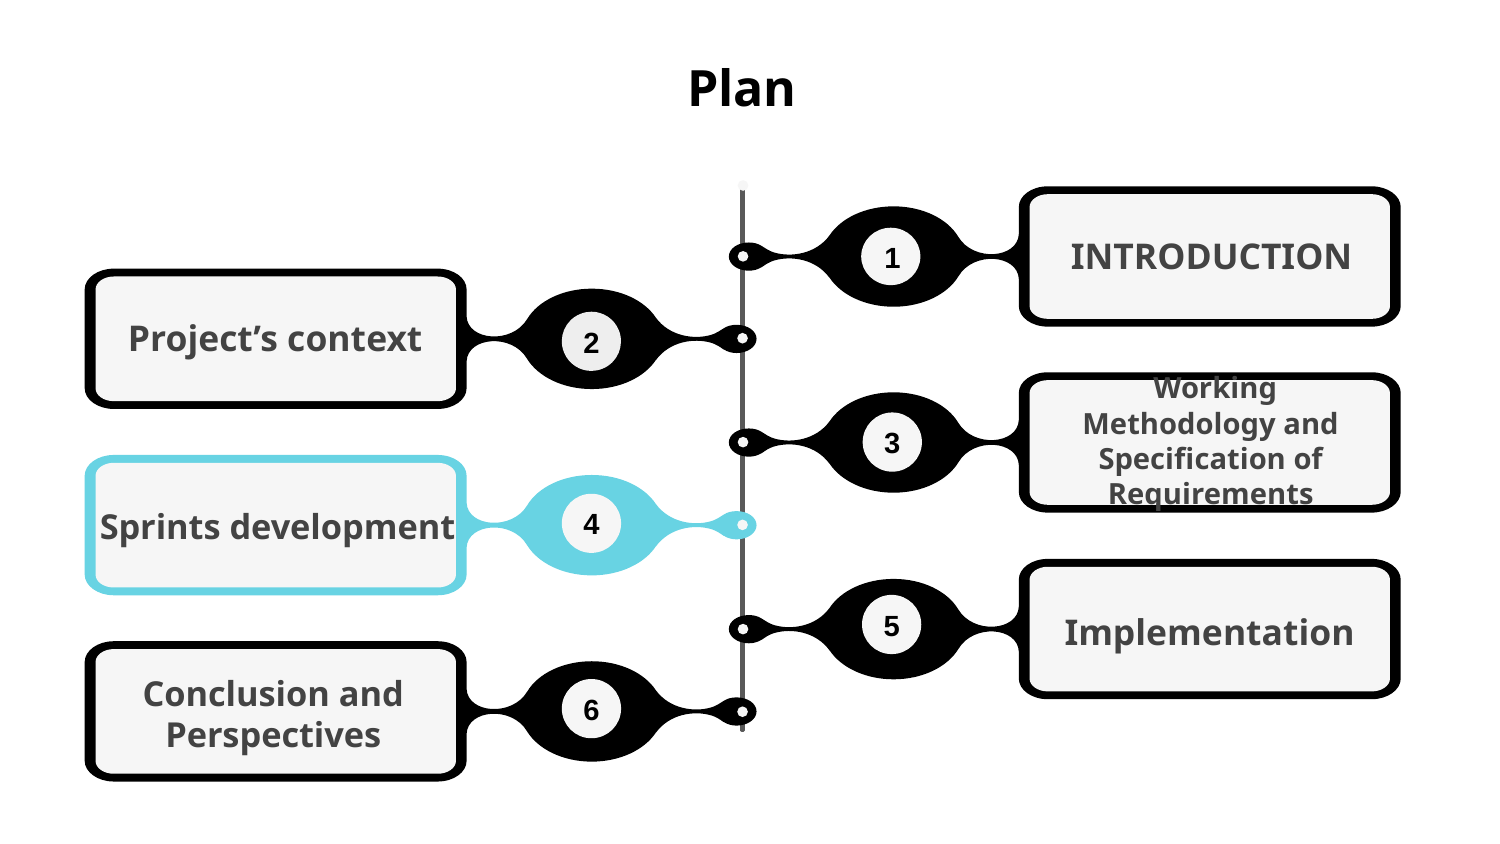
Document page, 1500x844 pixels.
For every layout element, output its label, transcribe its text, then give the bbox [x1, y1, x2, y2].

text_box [84, 185, 1402, 782]
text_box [1038, 237, 1383, 312]
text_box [103, 319, 449, 392]
text_box Plan [516, 48, 968, 124]
